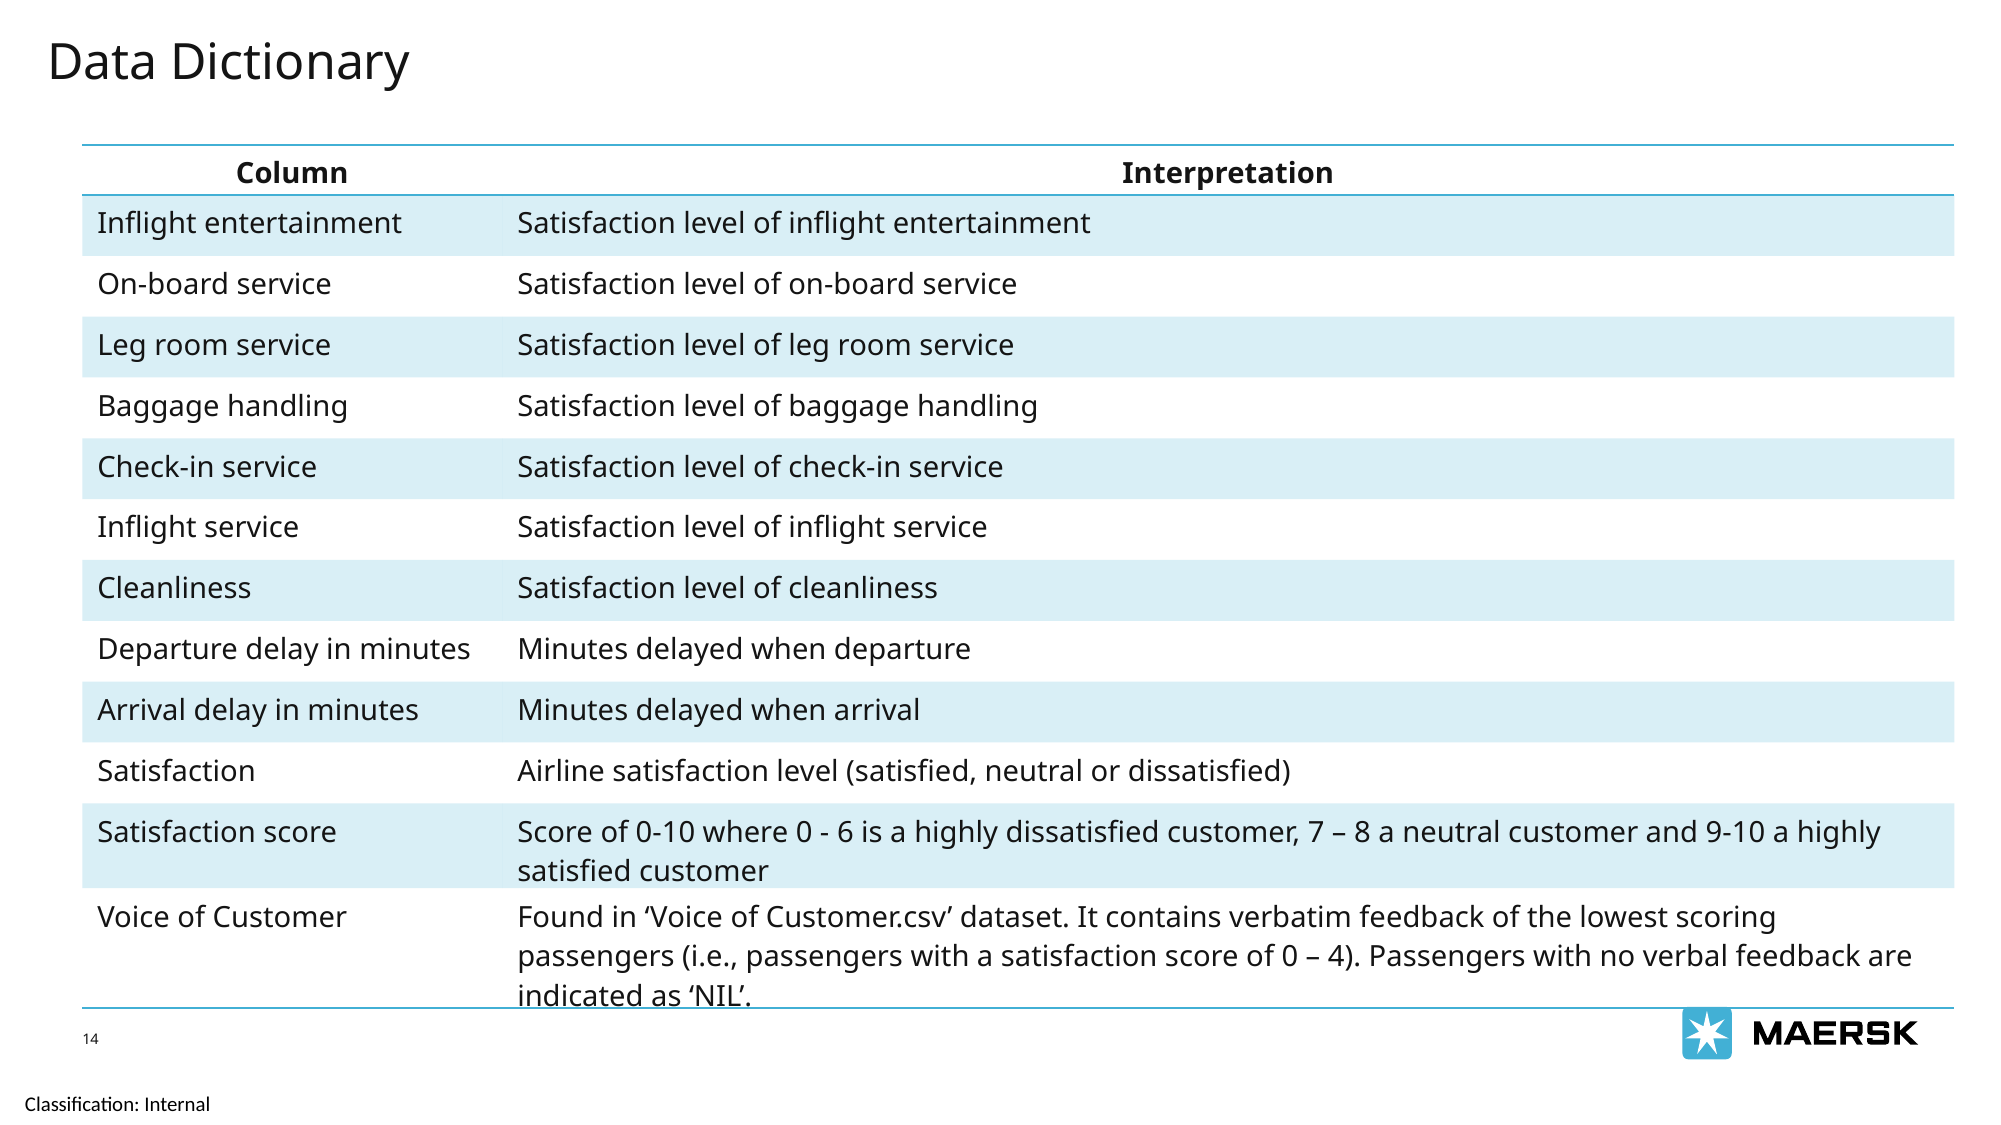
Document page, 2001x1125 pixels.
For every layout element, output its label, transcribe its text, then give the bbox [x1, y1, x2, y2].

table_cell Satisfaction level of baggage handling [502, 377, 1954, 438]
slide_number 14 [82, 1029, 150, 1061]
table_cell Leg room service [82, 317, 502, 377]
table_cell Satisfaction level of on-board service [502, 256, 1954, 317]
table_cell Satisfaction score [82, 803, 502, 888]
table_cell Satisfaction level of cleanliness [502, 560, 1954, 621]
table_cell Voice of Customer [82, 888, 502, 1007]
text_box Data Dictionary [8, 0, 1992, 179]
table_cell On-board service [82, 256, 502, 317]
table_cell Satisfaction level of inflight service [502, 499, 1954, 560]
table_cell Score of 0-10 where 0 - 6 is a highly dissatisfied customer, 7 – 8 a neutral customer and 9-10 a highly satisfied customer [502, 803, 1954, 888]
table_cell Departure delay in minutes [82, 621, 502, 682]
table_cell Cleanliness [82, 560, 502, 621]
table_cell Baggage handling [82, 377, 502, 438]
table_cell Satisfaction level of leg room service [502, 317, 1954, 377]
table_cell Check-in service [82, 438, 502, 499]
table_header Interpretation [502, 146, 1954, 194]
table_cell Minutes delayed when arrival [502, 682, 1954, 742]
table_header Column [82, 146, 502, 194]
table_cell Airline satisfaction level (satisfied, neutral or dissatisfied) [502, 742, 1954, 803]
table_cell Inflight service [82, 499, 502, 560]
table_cell Minutes delayed when departure [502, 621, 1954, 682]
table_cell Arrival delay in minutes [82, 682, 502, 742]
table_cell Inflight entertainment [82, 196, 502, 256]
table_cell Satisfaction [82, 742, 502, 803]
table_cell Satisfaction level of inflight entertainment [502, 196, 1954, 256]
table_cell Found in ‘Voice of Customer.csv’ dataset. It contains verbatim feedback of the lowest scoring passengers (i.e., passengers with a satisfaction score of 0 – 4). Passengers with no verbal feedback are indicated as ‘NIL’. [502, 888, 1954, 1007]
table_cell Satisfaction level of check-in service [502, 438, 1954, 499]
